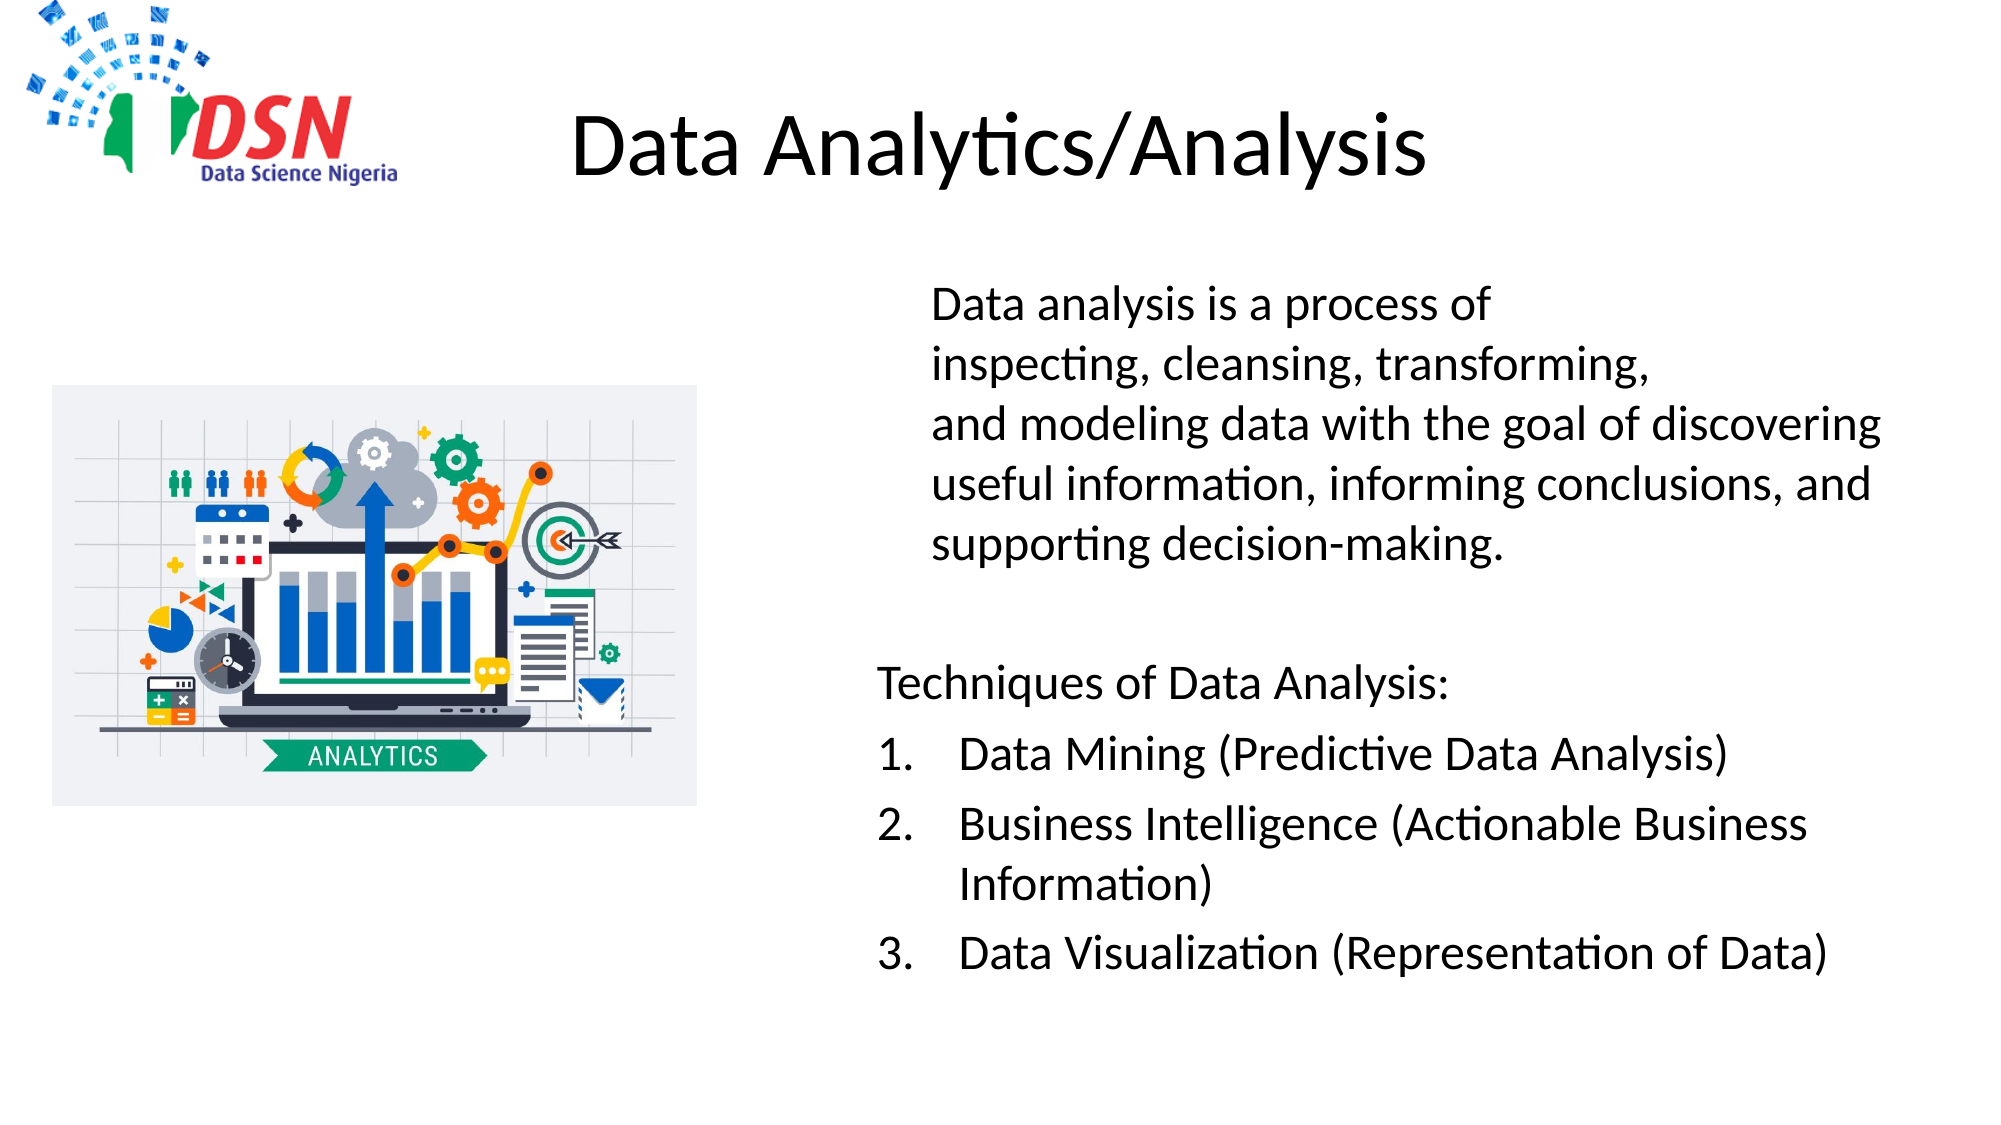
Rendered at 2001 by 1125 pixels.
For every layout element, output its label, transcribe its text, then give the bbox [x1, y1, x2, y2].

title Data Analytics/Analysis [99, 45, 1900, 233]
picture [26, 0, 397, 186]
picture [52, 385, 697, 806]
list Data analysis is a process of inspecting, cleansing, transforming, and modeling data with the goal of discovering useful information, informing conclusions, and supporting decision-making. Techniques of Data Analysis: Data Mining (Predictive Data Analysis) Business Intelligence (Actionable Business Information) Data Visualization (Representation of Data) [861, 262, 1900, 1005]
